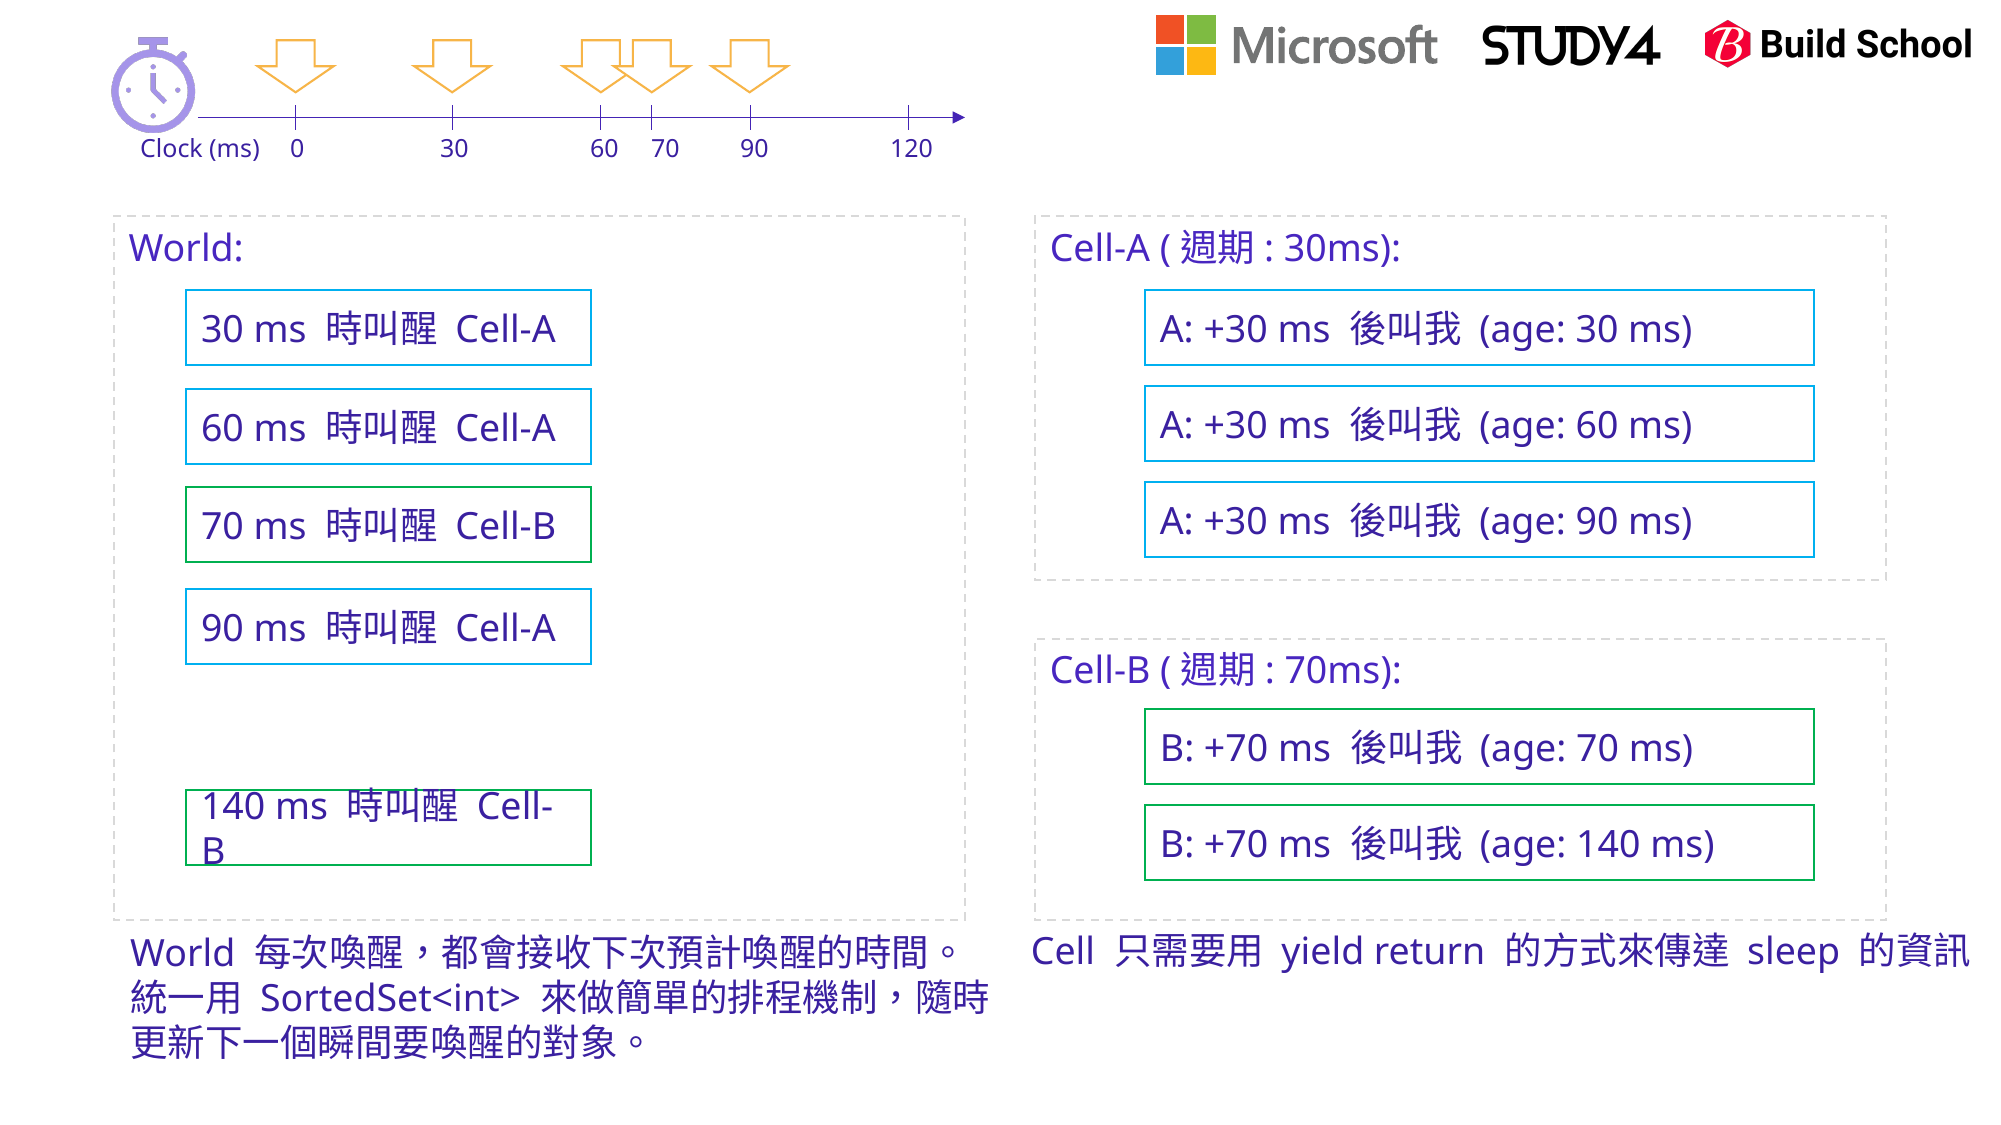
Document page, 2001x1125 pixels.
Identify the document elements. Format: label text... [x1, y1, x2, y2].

text_box A: +30 ms 後叫我 (age: 30 ms) [1144, 289, 1815, 366]
text_box [410, 39, 494, 94]
picture [94, 26, 212, 144]
text_box World 每次喚醒，都會接收下次預計喚醒的時間。 統一用 SortedSet<int> 來做簡單的排程機制，隨時 更新下一個瞬間要喚醒的對象。 [115, 921, 1006, 1072]
text_box Clock (ms) 0 30 60 70 90 120 [125, 125, 965, 170]
text_box Cell-A (週期: 30ms): [1034, 215, 1887, 581]
text_box A: +30 ms 後叫我 (age: 90 ms) [1144, 481, 1815, 558]
picture [1466, 7, 1677, 83]
text_box A: +30 ms 後叫我 (age: 60 ms) [1144, 385, 1815, 462]
text_box [610, 39, 694, 94]
text_box World: [113, 215, 966, 921]
picture [1705, 15, 1973, 76]
text_box B: +70 ms 後叫我 (age: 70 ms) [1144, 708, 1815, 785]
text_box 70 ms 時叫醒 Cell-B [185, 486, 592, 563]
text_box Cell 只需要用 yield return 的方式來傳達 sleep 的資訊 [1016, 919, 1987, 980]
text_box Cell-B (週期: 70ms): [1034, 638, 1887, 919]
text_box 140 ms 時叫醒 Cell-B [185, 789, 592, 866]
text_box B: +70 ms 後叫我 (age: 140 ms) [1144, 804, 1815, 881]
text_box 90 ms 時叫醒 Cell-A [185, 588, 592, 665]
text_box [708, 39, 791, 94]
text_box 60 ms 時叫醒 Cell-A [185, 388, 592, 465]
text_box [559, 39, 626, 94]
text_box 30 ms 時叫醒 Cell-A [185, 289, 592, 366]
text_box [254, 39, 337, 94]
